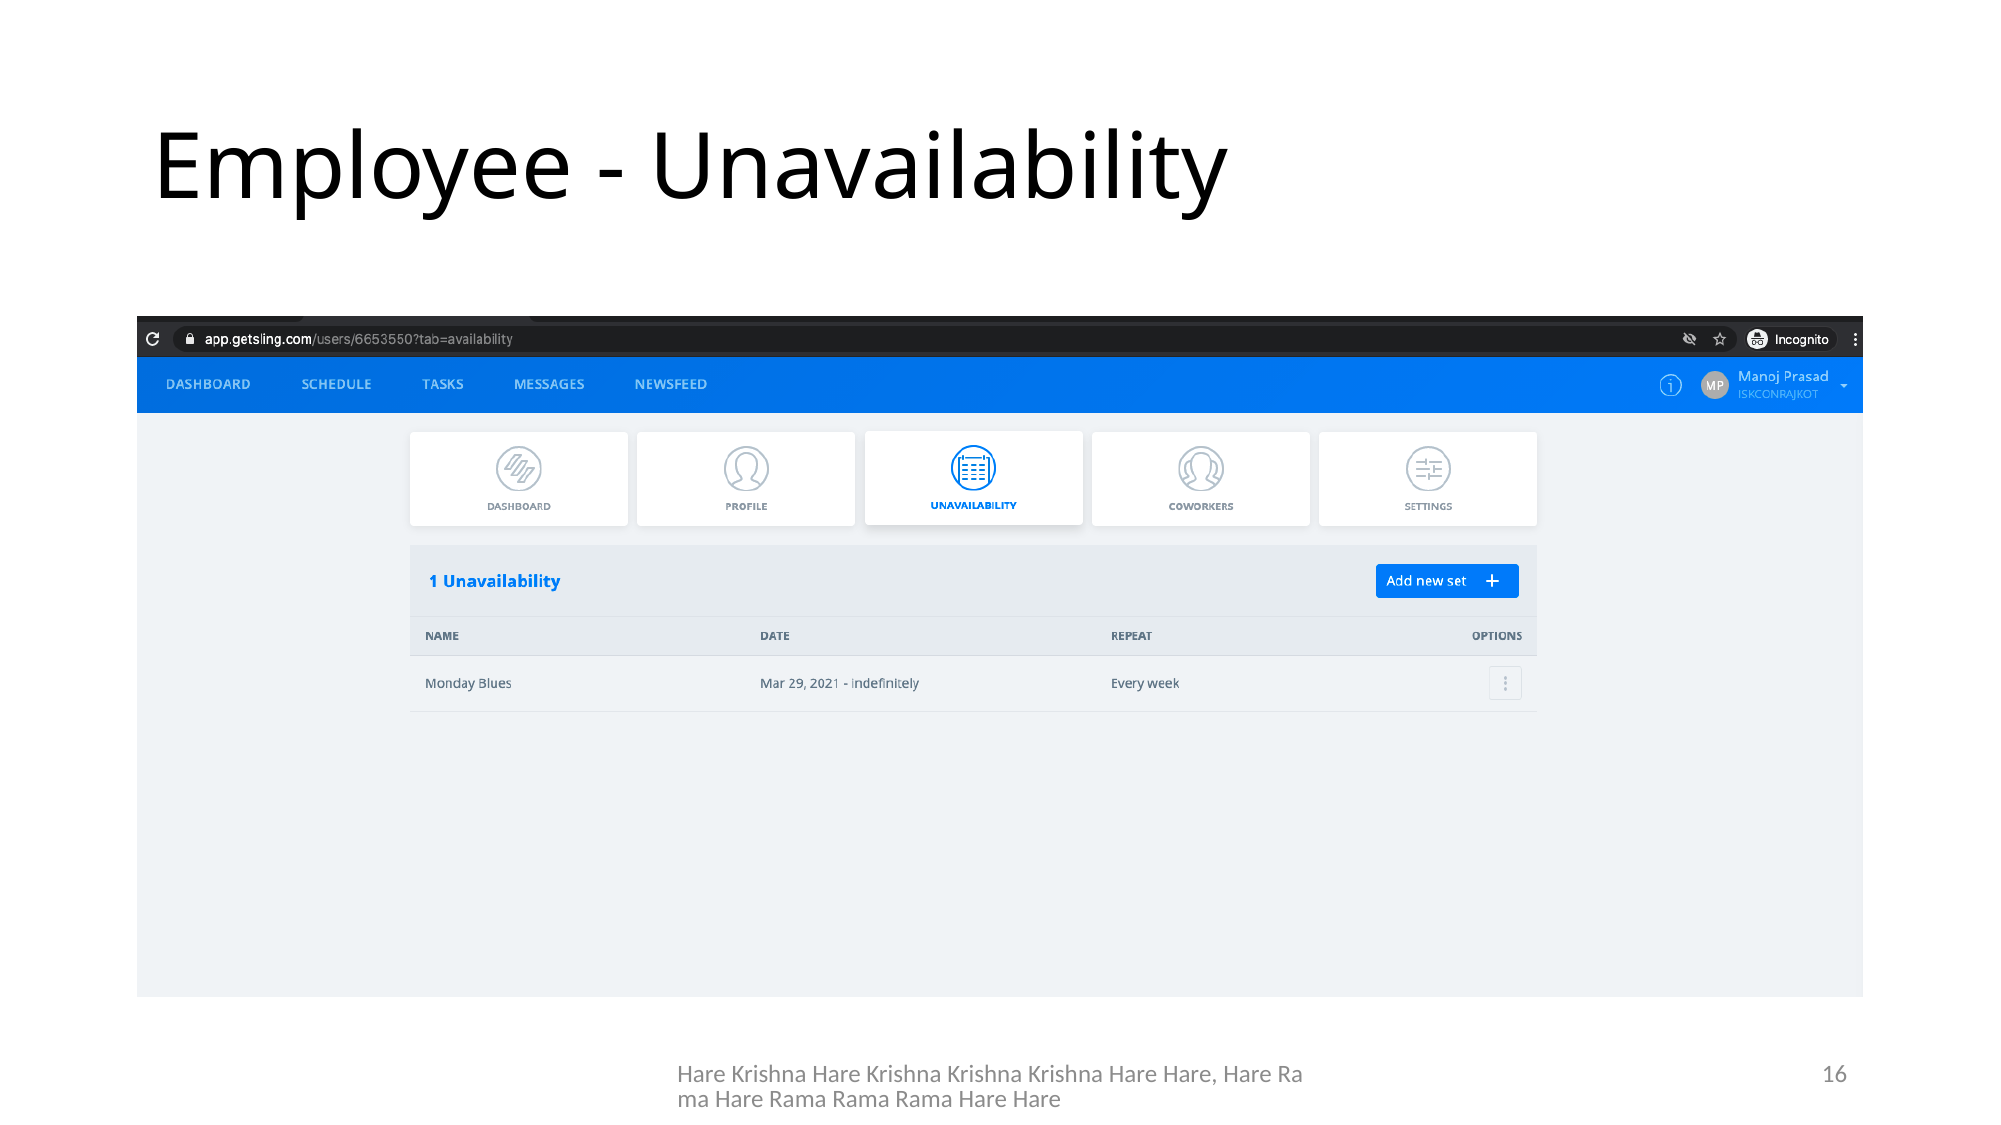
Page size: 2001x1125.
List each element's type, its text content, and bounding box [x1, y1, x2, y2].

footer Hare Krishna Hare Krishna Krishna Krishna Hare Hare, Hare Rama Hare Rama Rama Rama Hare Hare [662, 1042, 1338, 1103]
title Employee - Unavailability [137, 59, 1863, 278]
slide_number 16 [1412, 1042, 1863, 1103]
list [137, 316, 1863, 997]
